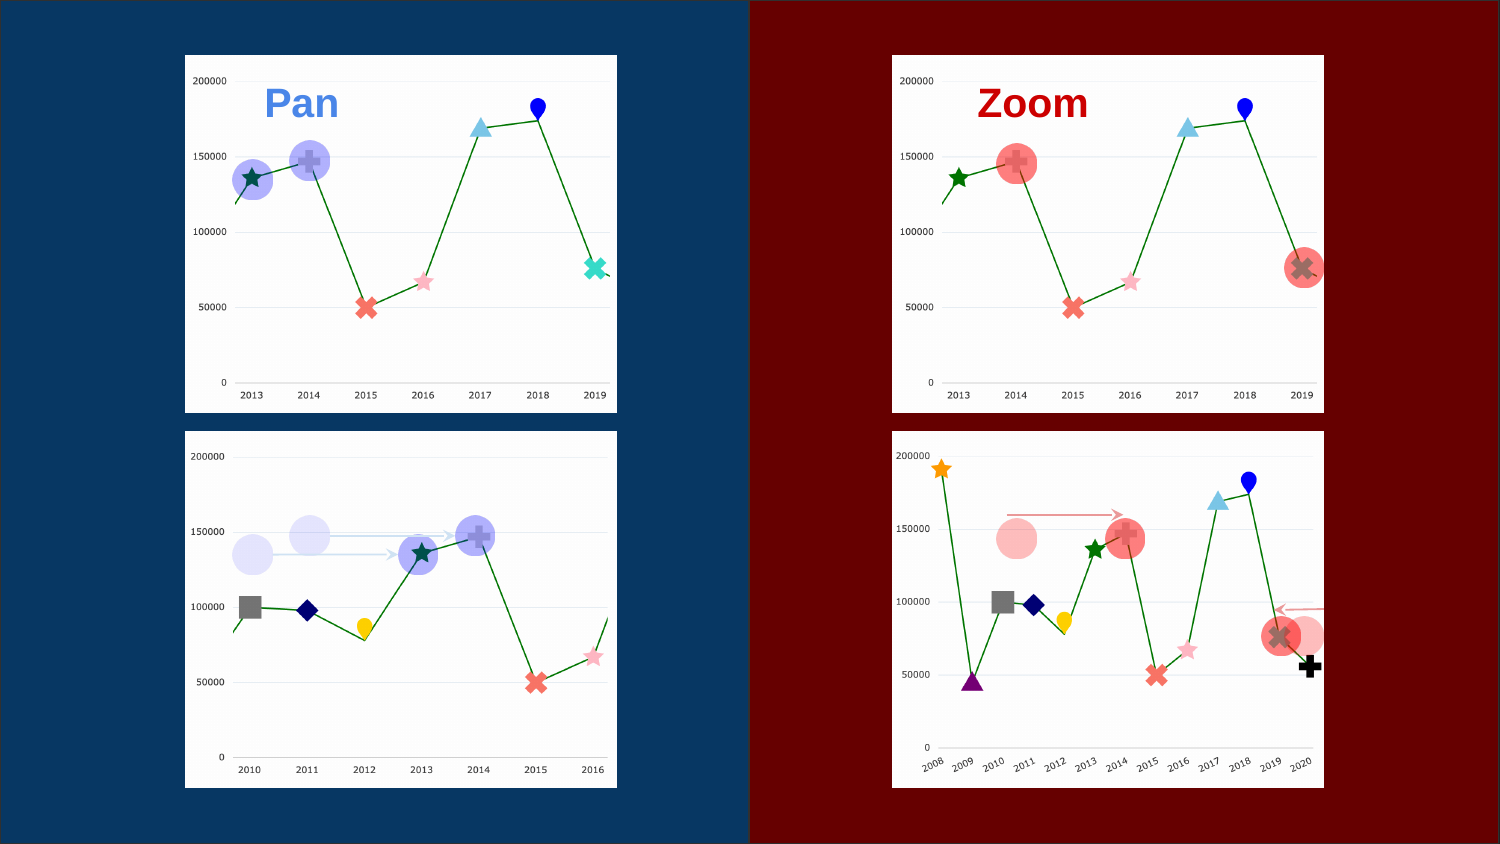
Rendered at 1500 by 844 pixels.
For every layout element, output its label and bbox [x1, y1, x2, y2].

text_box [891, 55, 1325, 413]
text_box [996, 143, 1325, 288]
text_box [232, 140, 330, 200]
text_box [184, 55, 618, 413]
text_box [891, 430, 1325, 789]
text_box [184, 430, 618, 789]
